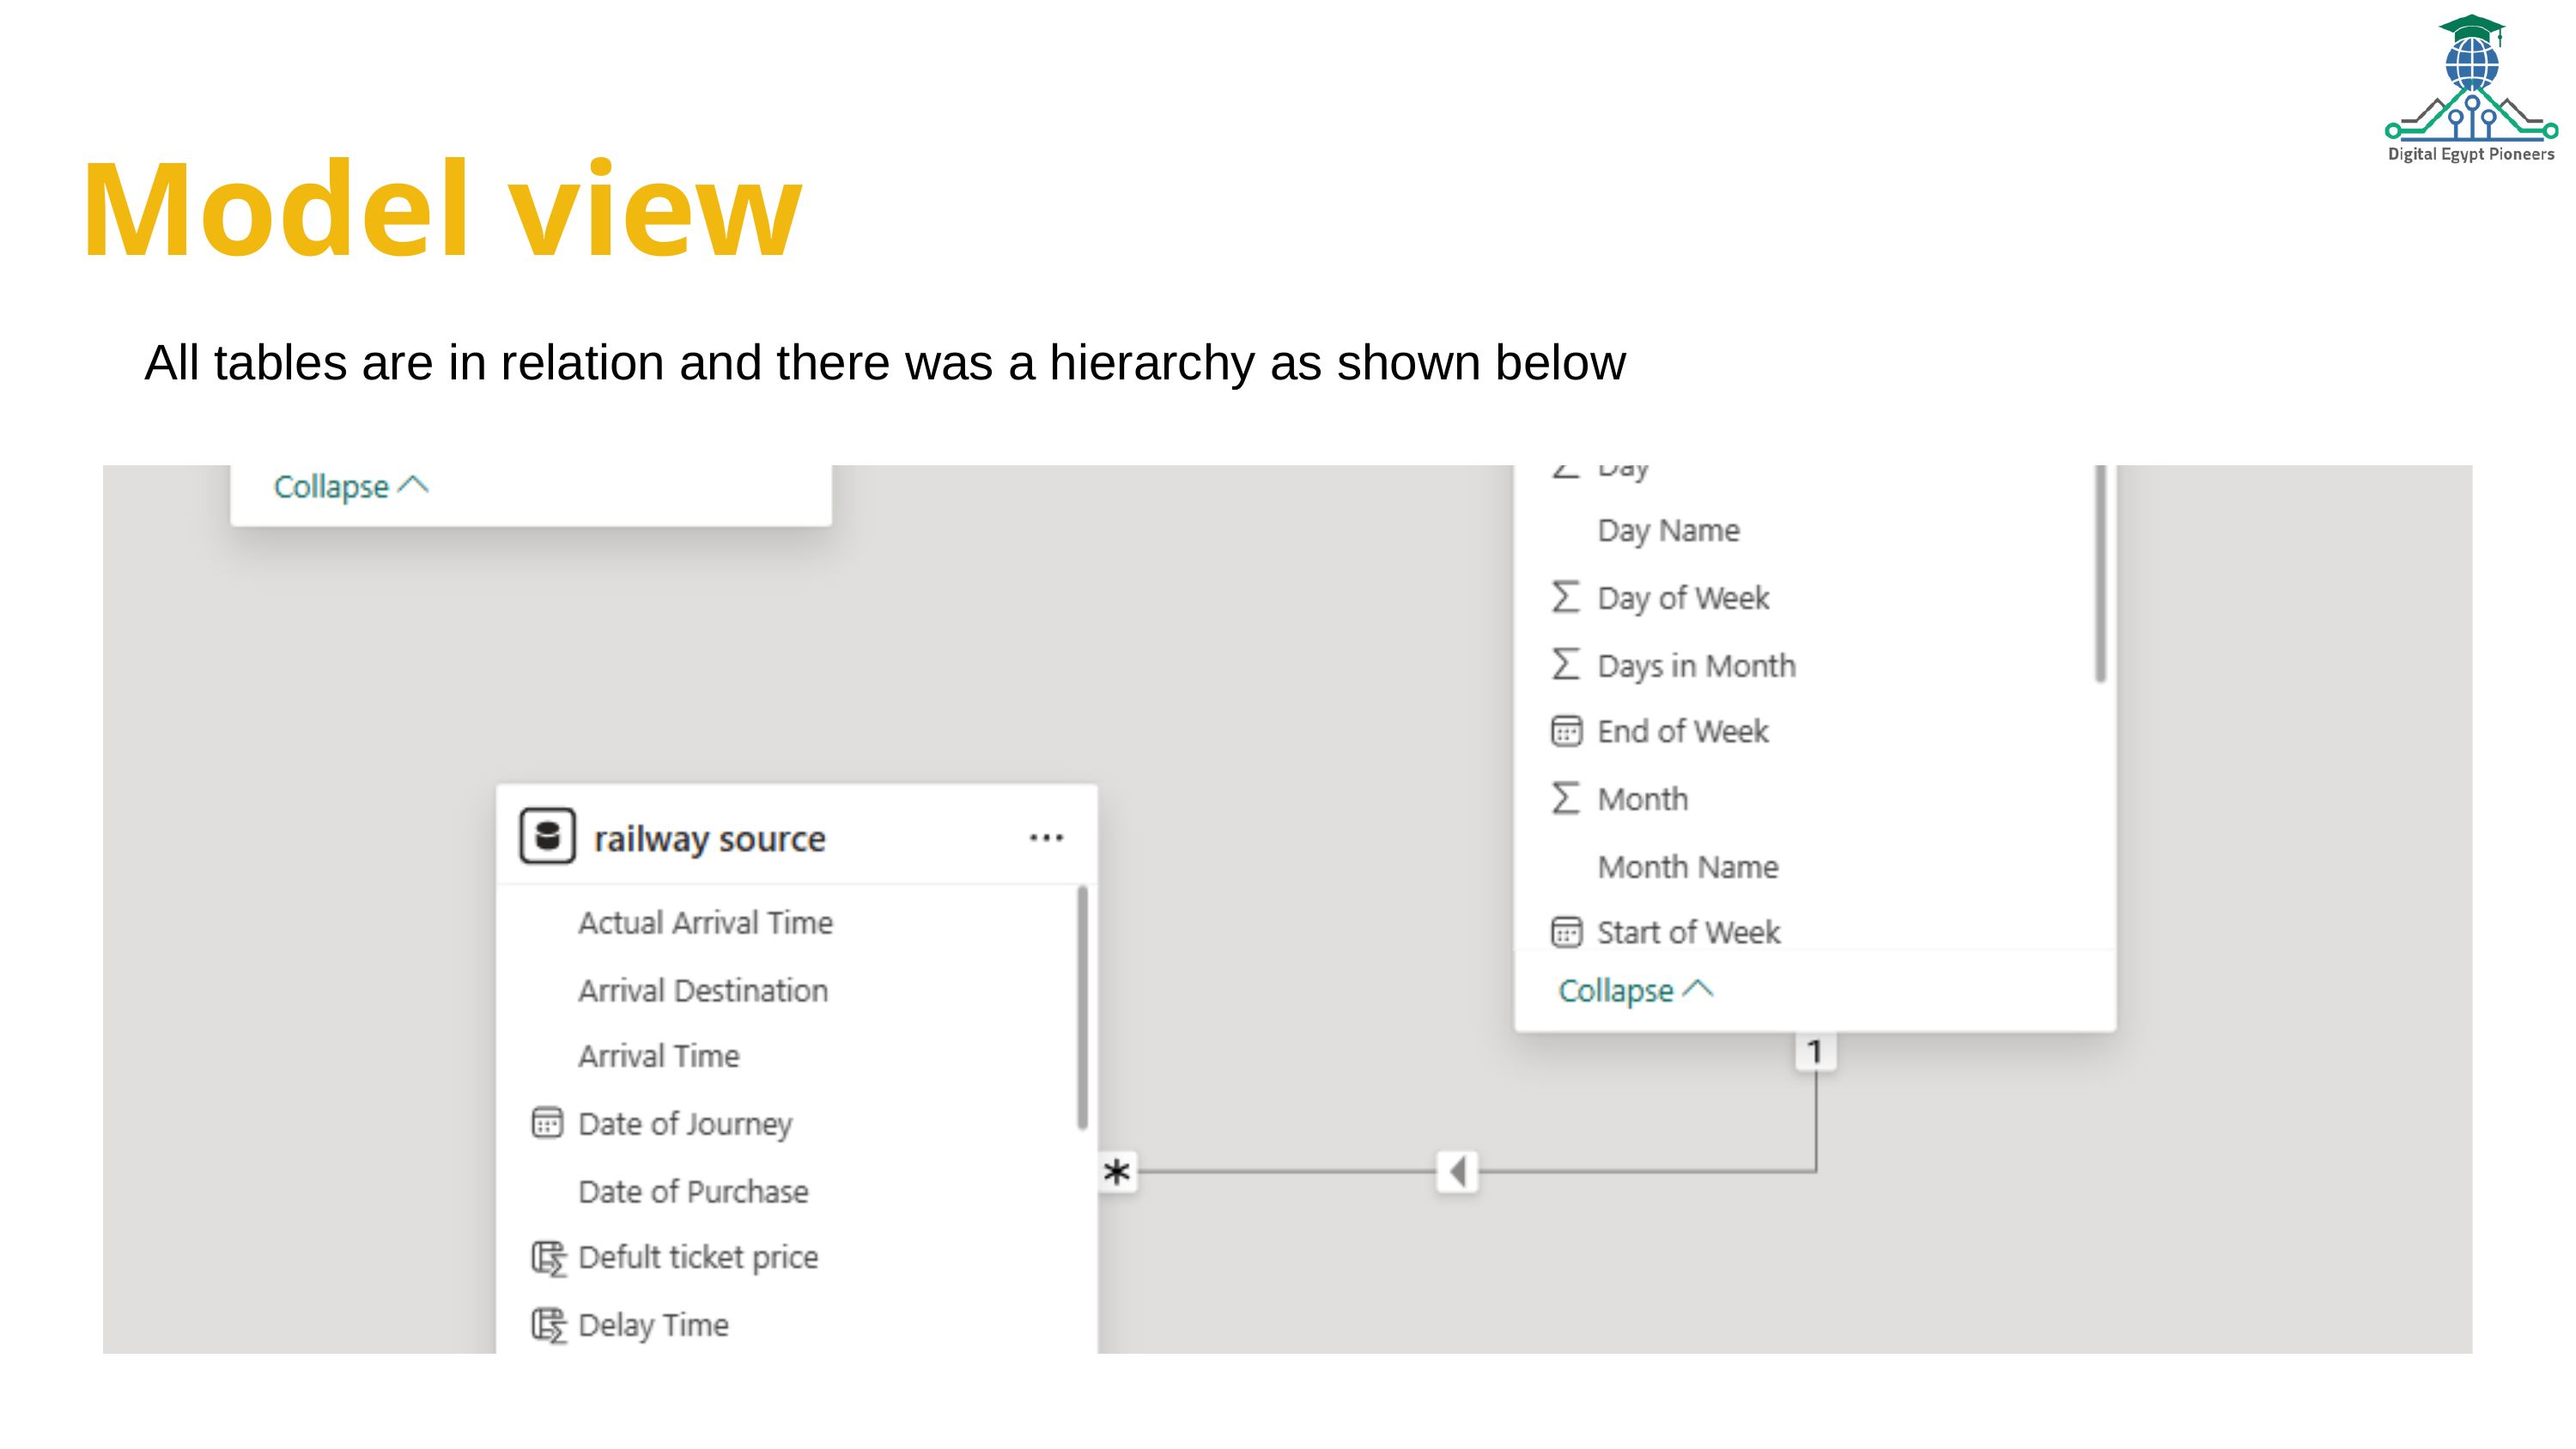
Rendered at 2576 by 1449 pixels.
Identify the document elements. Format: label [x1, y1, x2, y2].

text_box [76, 88, 1548, 282]
text_box [2385, 9, 2559, 170]
text_box [103, 465, 2473, 1354]
text_box [144, 335, 1757, 423]
